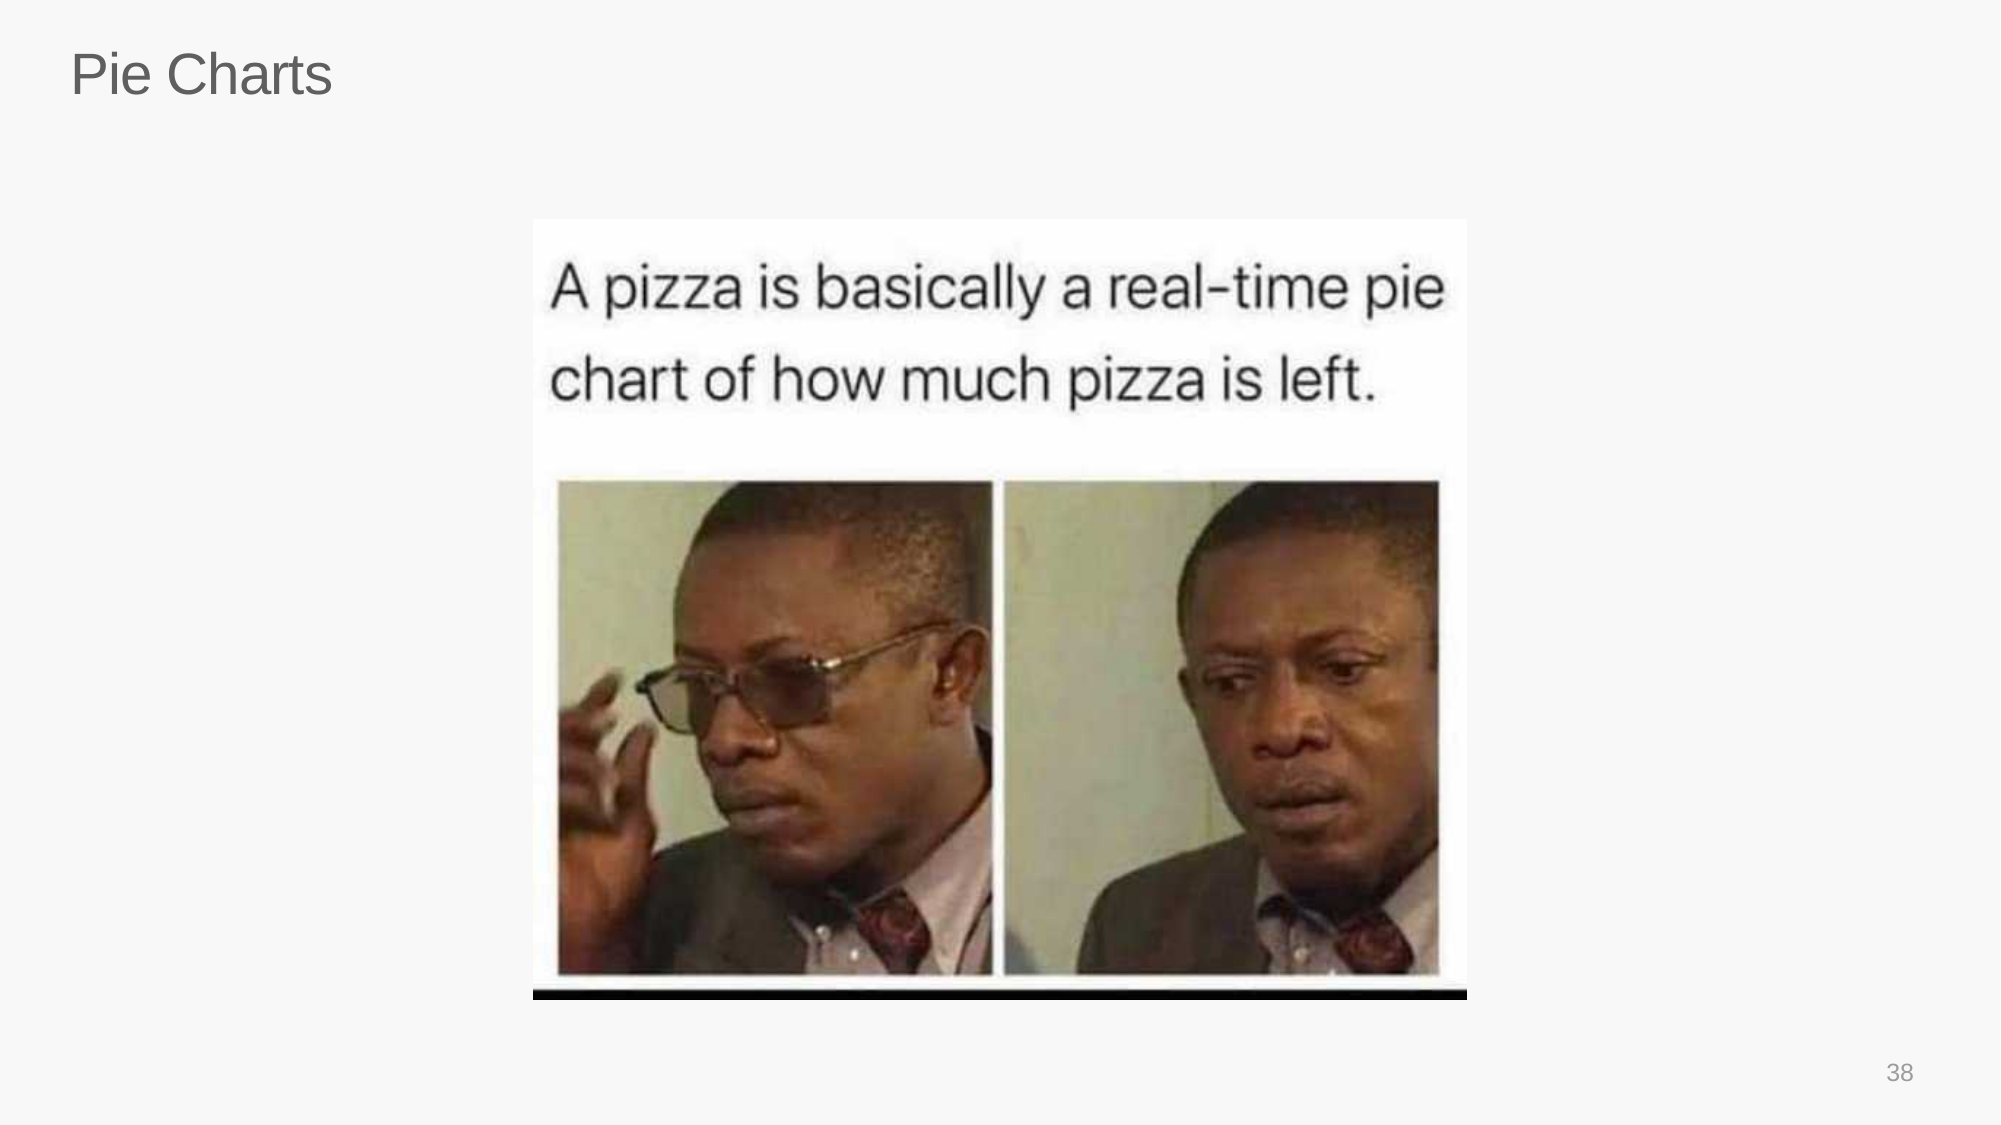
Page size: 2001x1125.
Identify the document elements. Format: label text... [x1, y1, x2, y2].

slide_number 38 [1479, 1041, 1930, 1102]
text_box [533, 219, 1467, 1000]
title Pie Charts [70, 45, 1930, 180]
